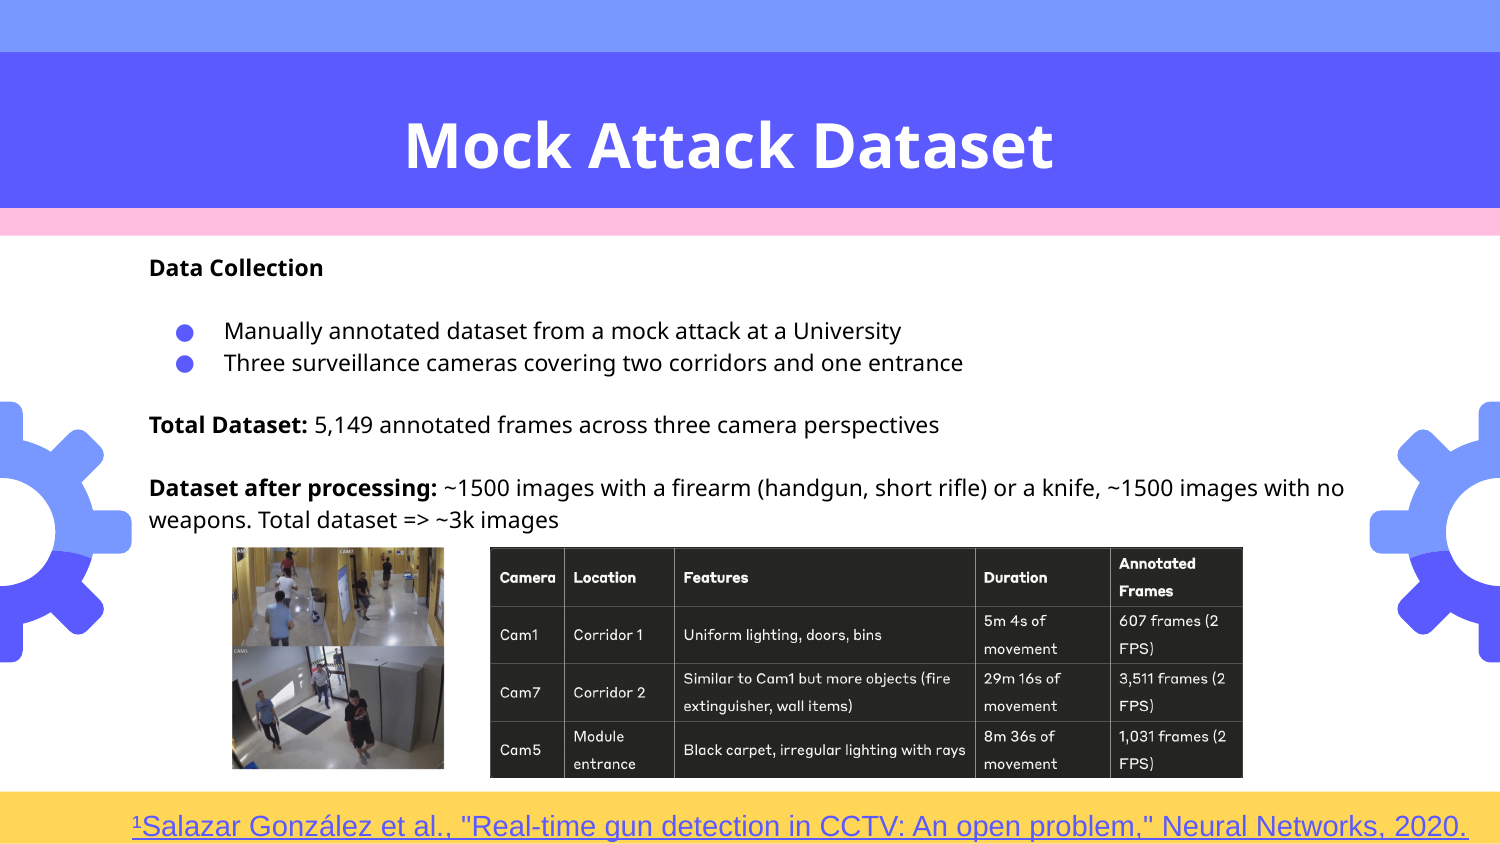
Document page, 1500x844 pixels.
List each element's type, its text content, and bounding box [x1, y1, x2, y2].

text_box Data Collection Manually annotated dataset from a mock attack at a University Three surveillance cameras covering two corridors and one entrance Total Dataset: 5,149 annotated frames across three camera perspectives Dataset after processing: ~1500 images with a firearm (handgun, short rifle) or a knife, ~1500 images with no weapons. Total dataset => ~3k images [133, 234, 1423, 548]
title Mock Attack Dataset [116, 25, 1343, 196]
text_box ¹Salazar González et al., "Real-time gun detection in CCTV: An open problem," Neural Networks, 2020. [116, 792, 1500, 844]
picture [232, 547, 446, 770]
picture [489, 547, 1243, 778]
